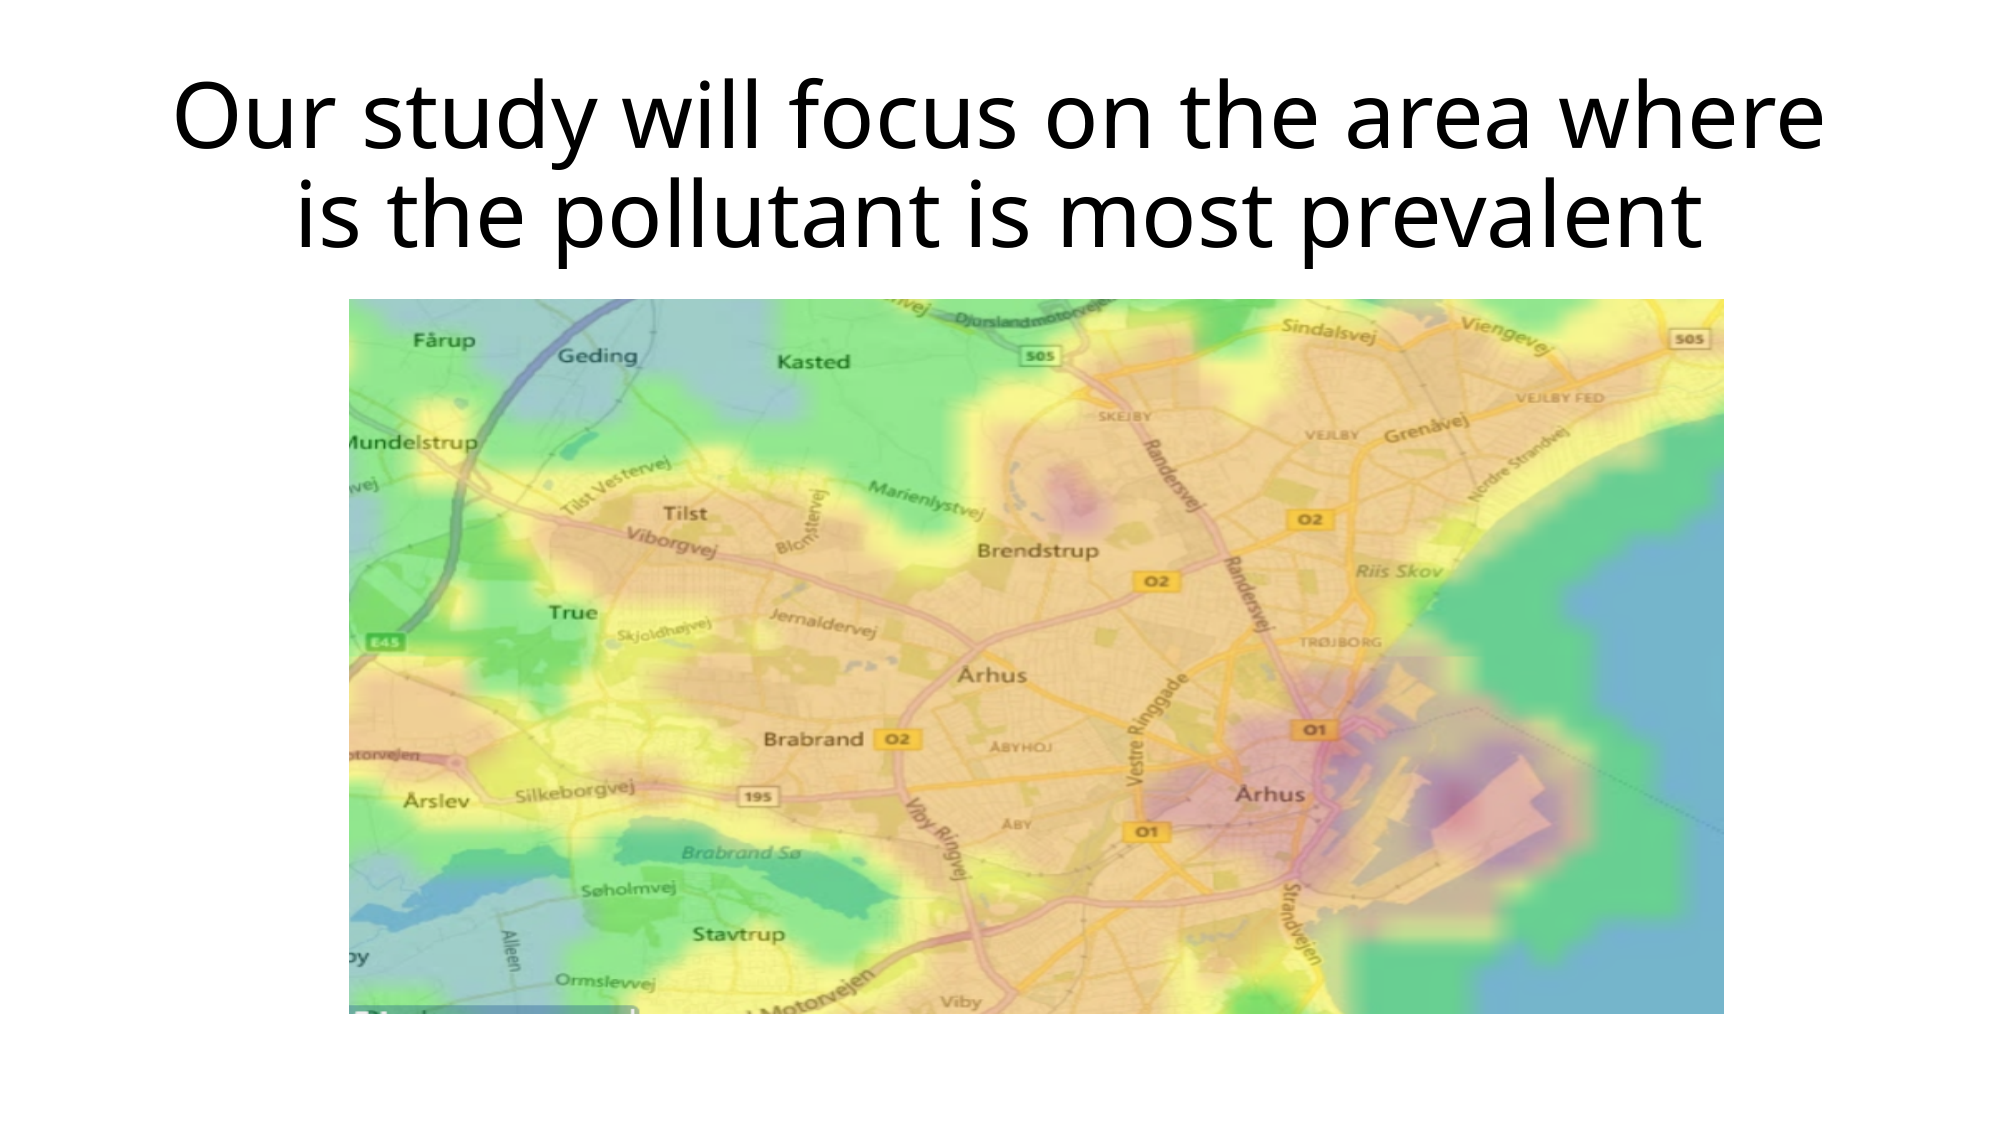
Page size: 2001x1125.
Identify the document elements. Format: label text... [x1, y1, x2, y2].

title Our study will focus on the area where is the pollutant is most prevalent [137, 59, 1863, 278]
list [349, 299, 1724, 1014]
